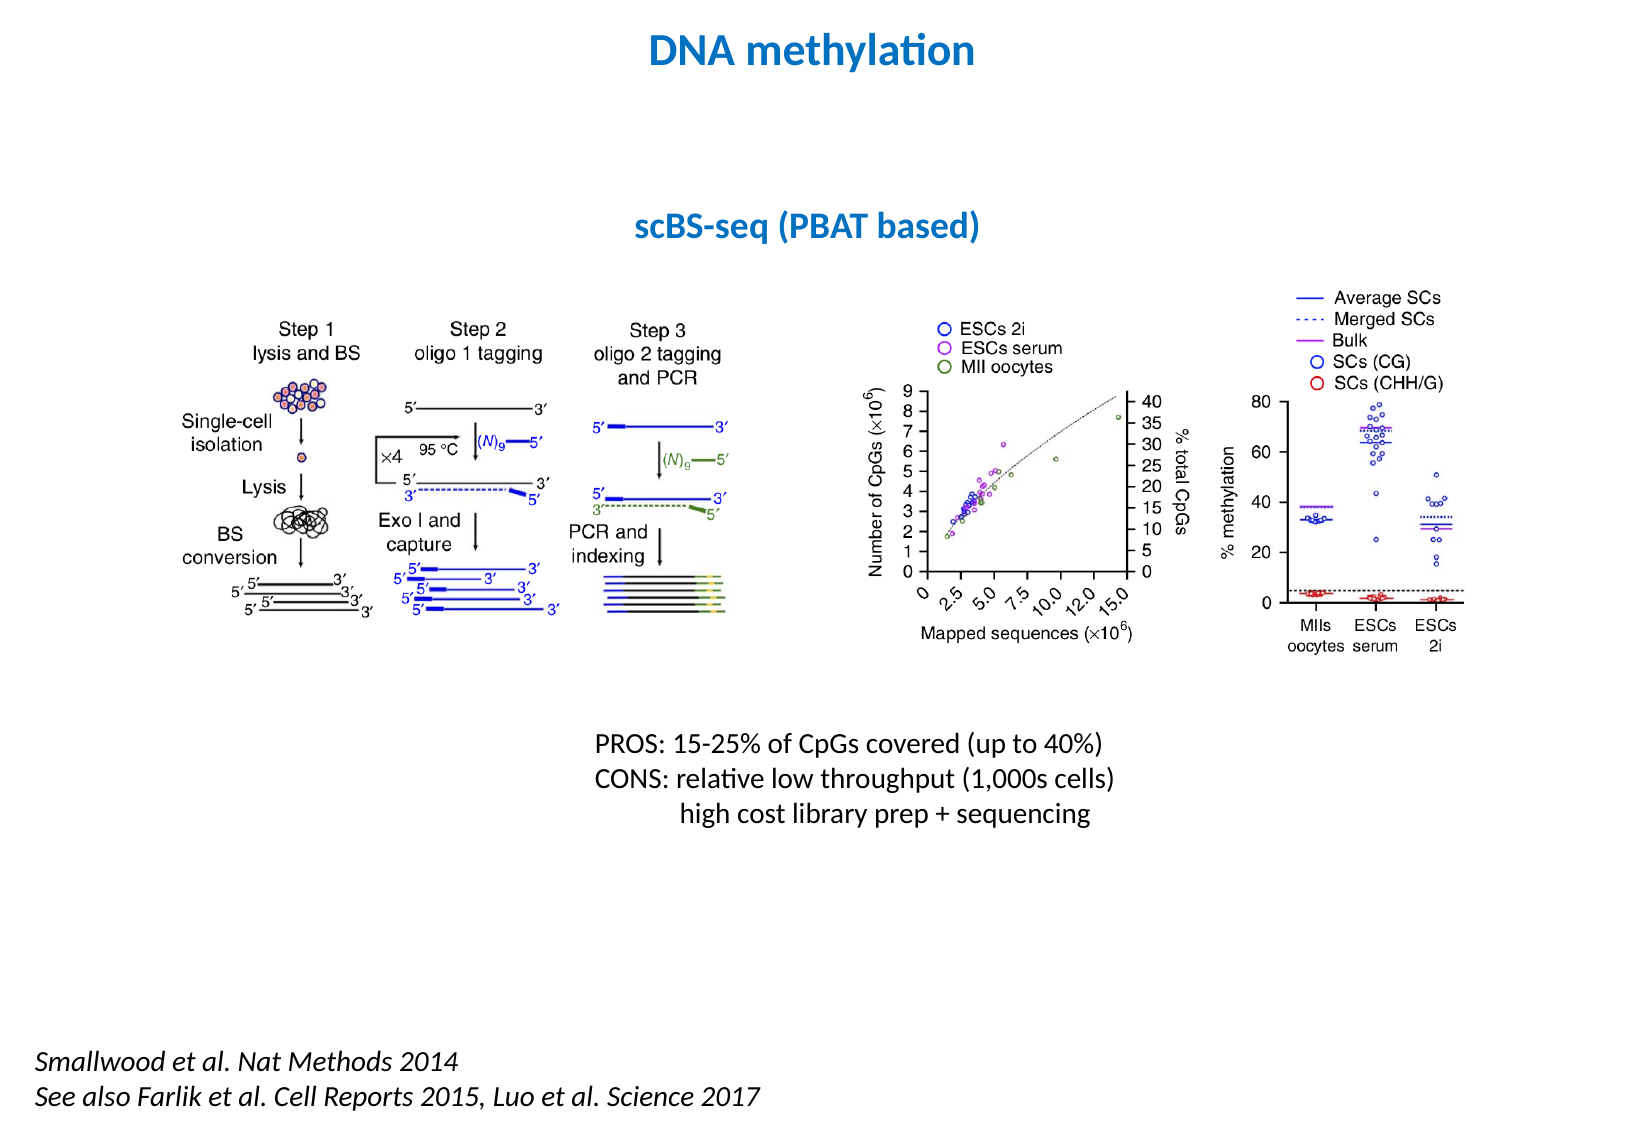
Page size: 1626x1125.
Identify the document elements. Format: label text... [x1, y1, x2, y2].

text_box DNA methylation [633, 12, 992, 83]
text_box PROS: 15-25% of CpGs covered (up to 40%) CONS: relative low throughput (1,000s cells) high cost library prep + sequencing [580, 717, 1137, 837]
text_box Smallwood et al. Nat Methods 2014 See also Farlik et al. Cell Reports 2015, Luo et al. Science 2017 [20, 1035, 782, 1120]
text_box scBS-seq (PBAT based) [619, 193, 997, 254]
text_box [836, 270, 1492, 661]
picture [161, 302, 734, 624]
